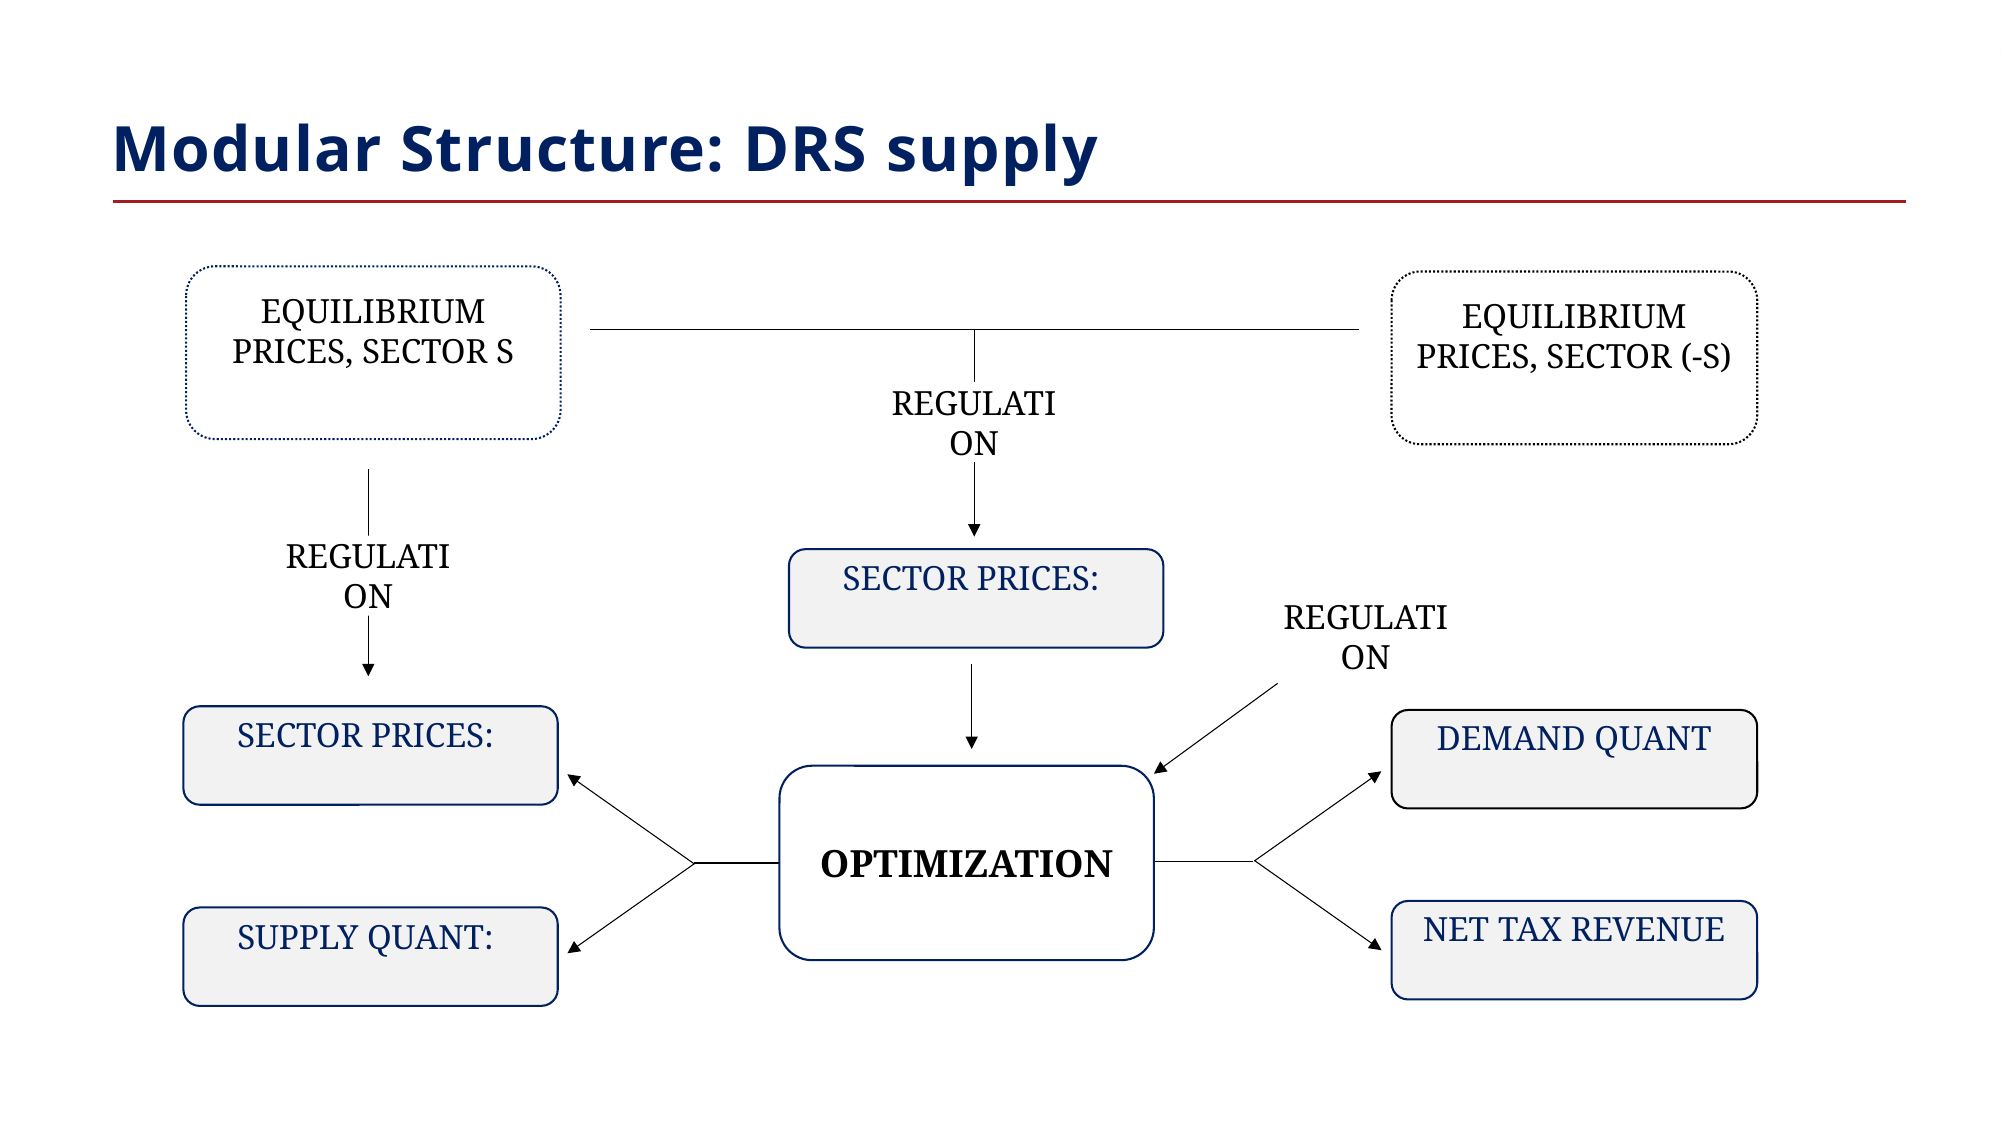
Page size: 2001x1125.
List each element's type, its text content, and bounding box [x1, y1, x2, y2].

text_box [1153, 683, 1278, 774]
text_box regulation [369, 534, 523, 617]
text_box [567, 774, 695, 865]
text_box Modular Structure: DRS supply [96, 101, 1903, 244]
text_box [567, 865, 695, 954]
text_box regulation [214, 534, 368, 617]
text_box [1254, 861, 1382, 951]
text_box Optimization [778, 764, 1155, 962]
text_box regulation [1211, 595, 1520, 678]
text_box regulation [975, 380, 1129, 463]
text_box regulation [820, 380, 974, 463]
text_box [1254, 771, 1382, 861]
